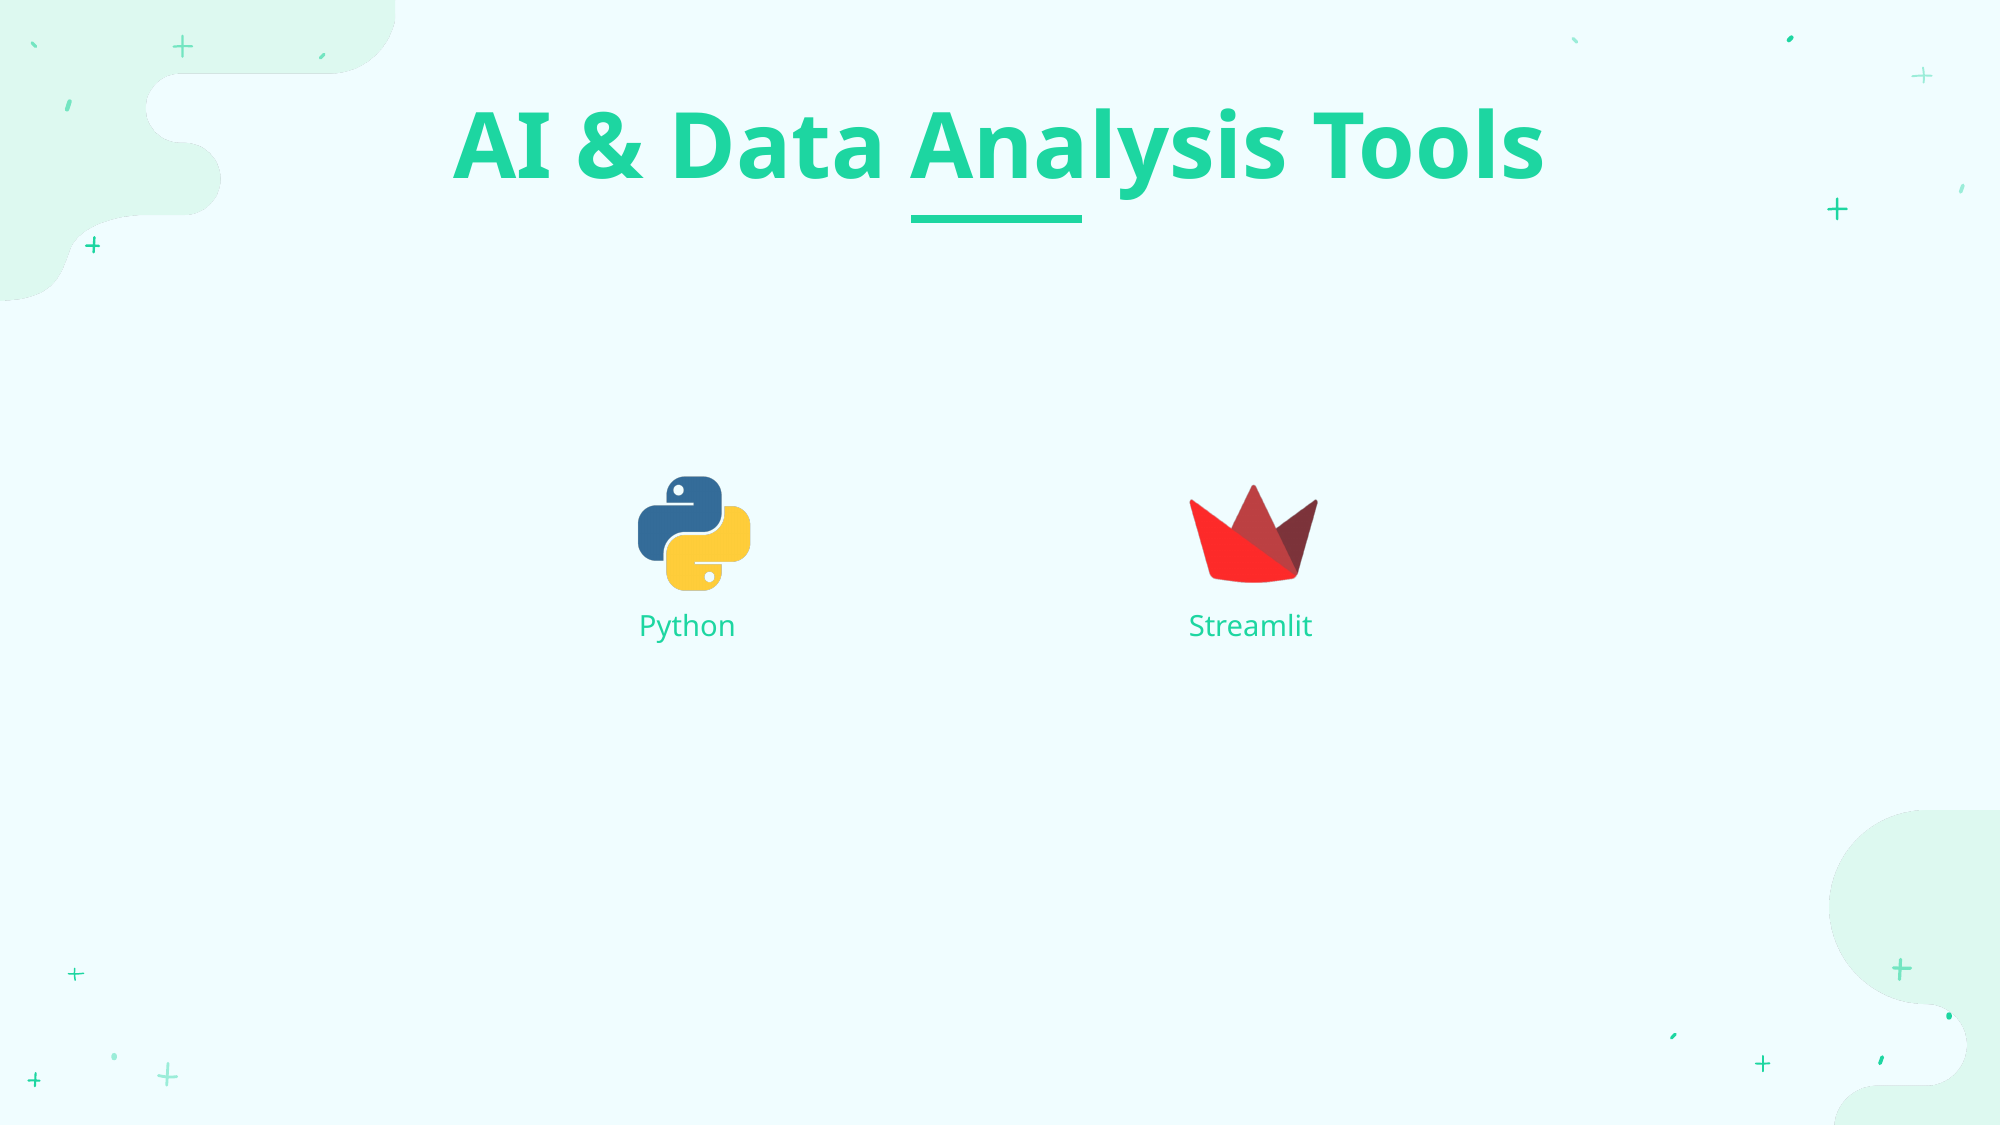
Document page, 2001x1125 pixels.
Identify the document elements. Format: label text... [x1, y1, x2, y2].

picture [0, 0, 396, 309]
picture [1829, 810, 2000, 1125]
picture [1152, 391, 1357, 675]
text_box [911, 215, 1083, 223]
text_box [587, 429, 796, 651]
text_box AI & Data Analysis Tools [174, 97, 1826, 219]
